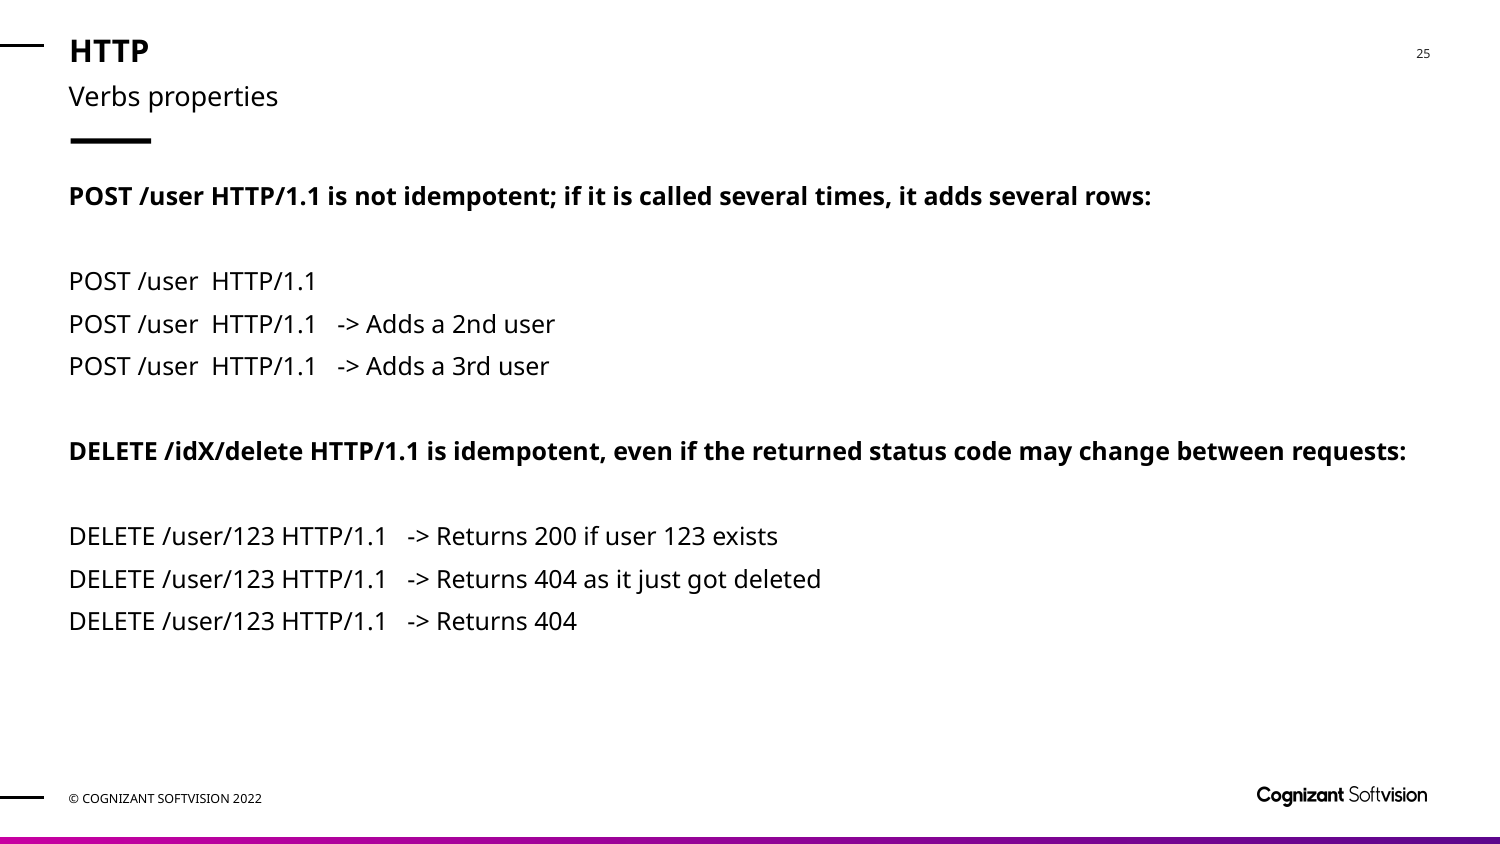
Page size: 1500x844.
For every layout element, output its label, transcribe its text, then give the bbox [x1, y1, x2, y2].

text_box [70, 138, 152, 144]
subtitle Verbs properties [68, 81, 1432, 109]
list POST /user HTTP/1.1 is not idempotent; if it is called several times, it adds several rows: POST /user HTTP/1.1 POST /user HTTP/1.1 -> Adds a 2nd user POST /user HTTP/1.1 -> Adds a 3rd user DELETE /idX/delete HTTP/1.1 is idempotent, even if the returned status code may change between requests: DELETE /user/123 HTTP/1.1 -> Returns 200 if user 123 exists DELETE /user/123 HTTP/1.1 -> Returns 404 as it just got deleted DELETE /user/123 HTTP/1.1 -> Returns 404 [68, 138, 1446, 756]
picture [1257, 786, 1427, 807]
title HTTP [69, 28, 1272, 73]
